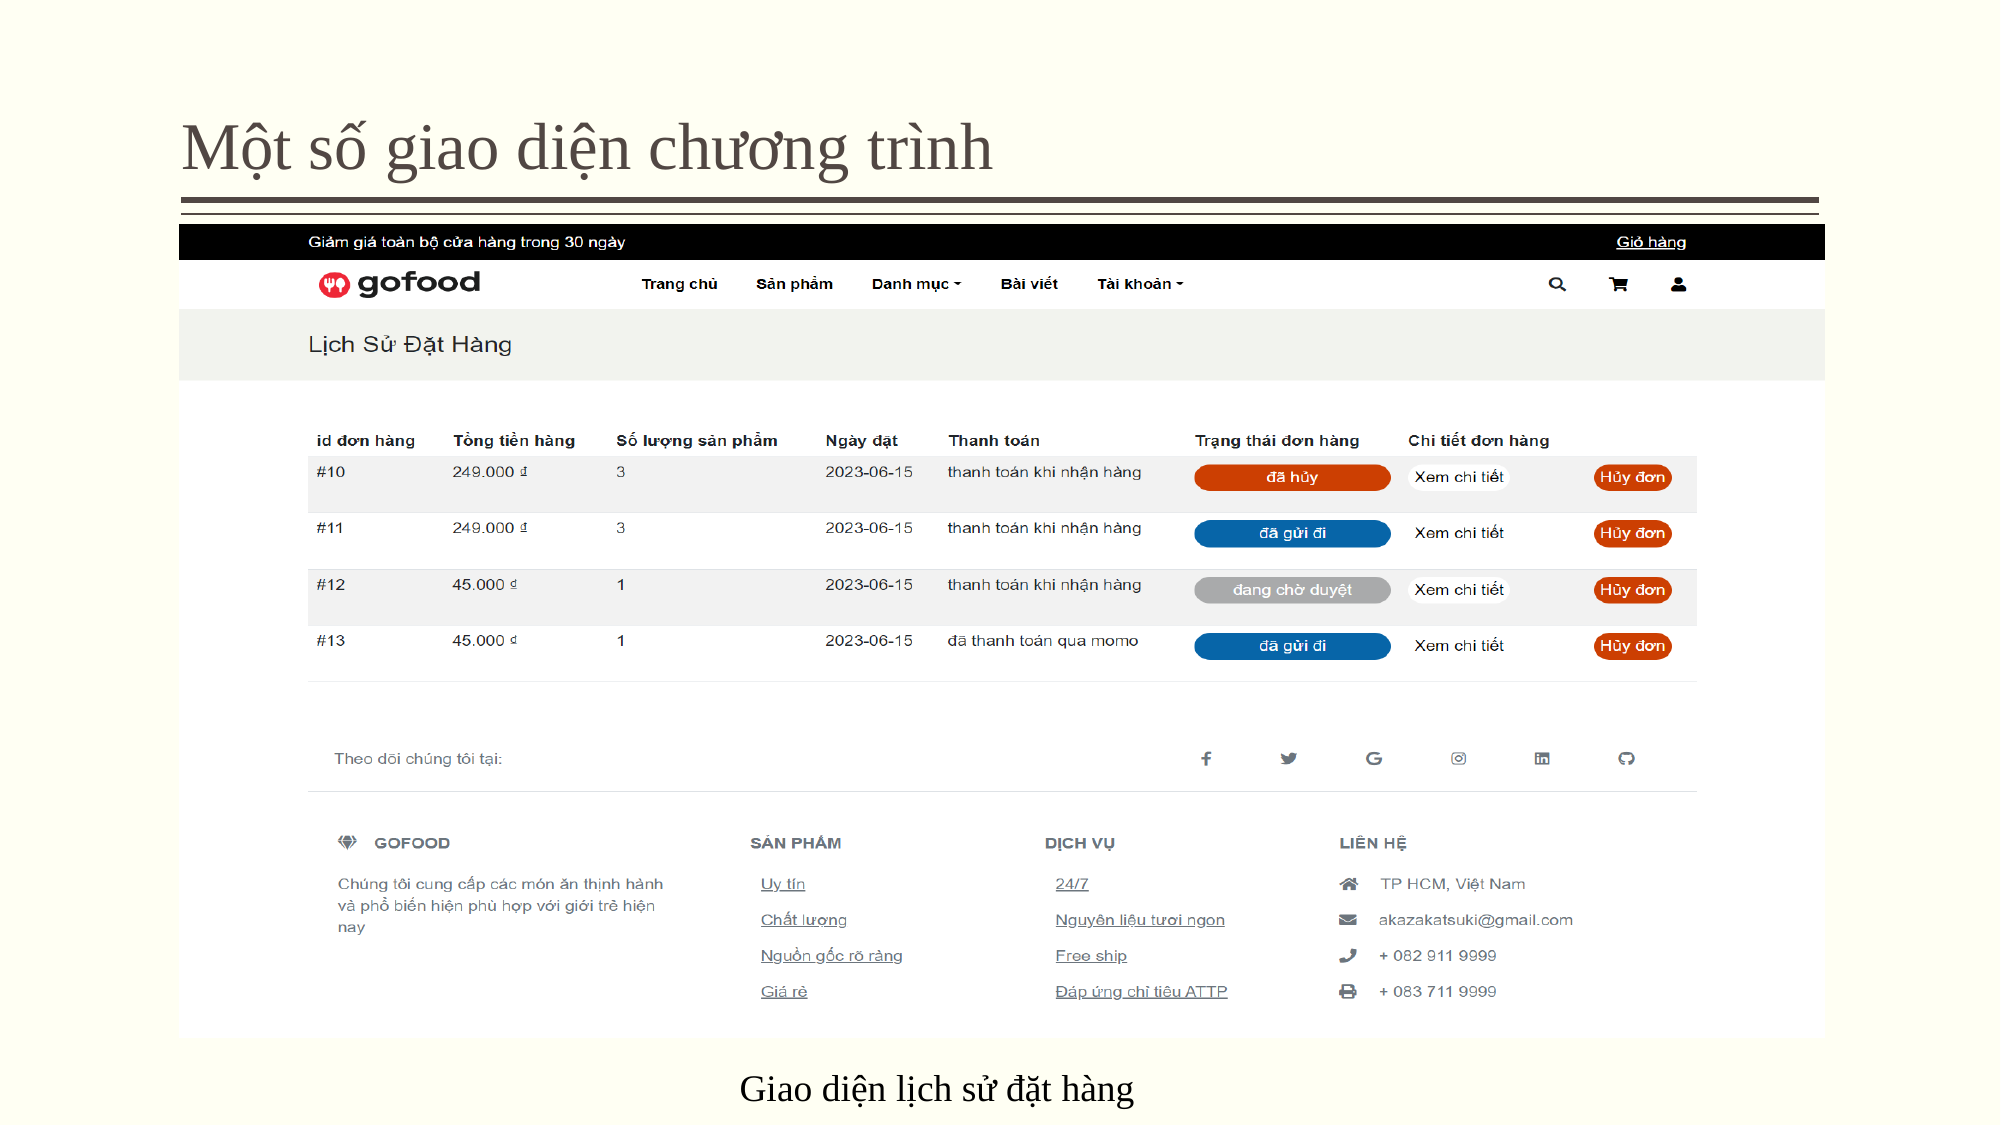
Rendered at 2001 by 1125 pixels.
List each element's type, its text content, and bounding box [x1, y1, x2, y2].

text_box Giao diện lịch sử đặt hàng [737, 1062, 1376, 1110]
picture [178, 224, 1826, 1038]
title Một số giao diện chương trình [179, 100, 995, 222]
